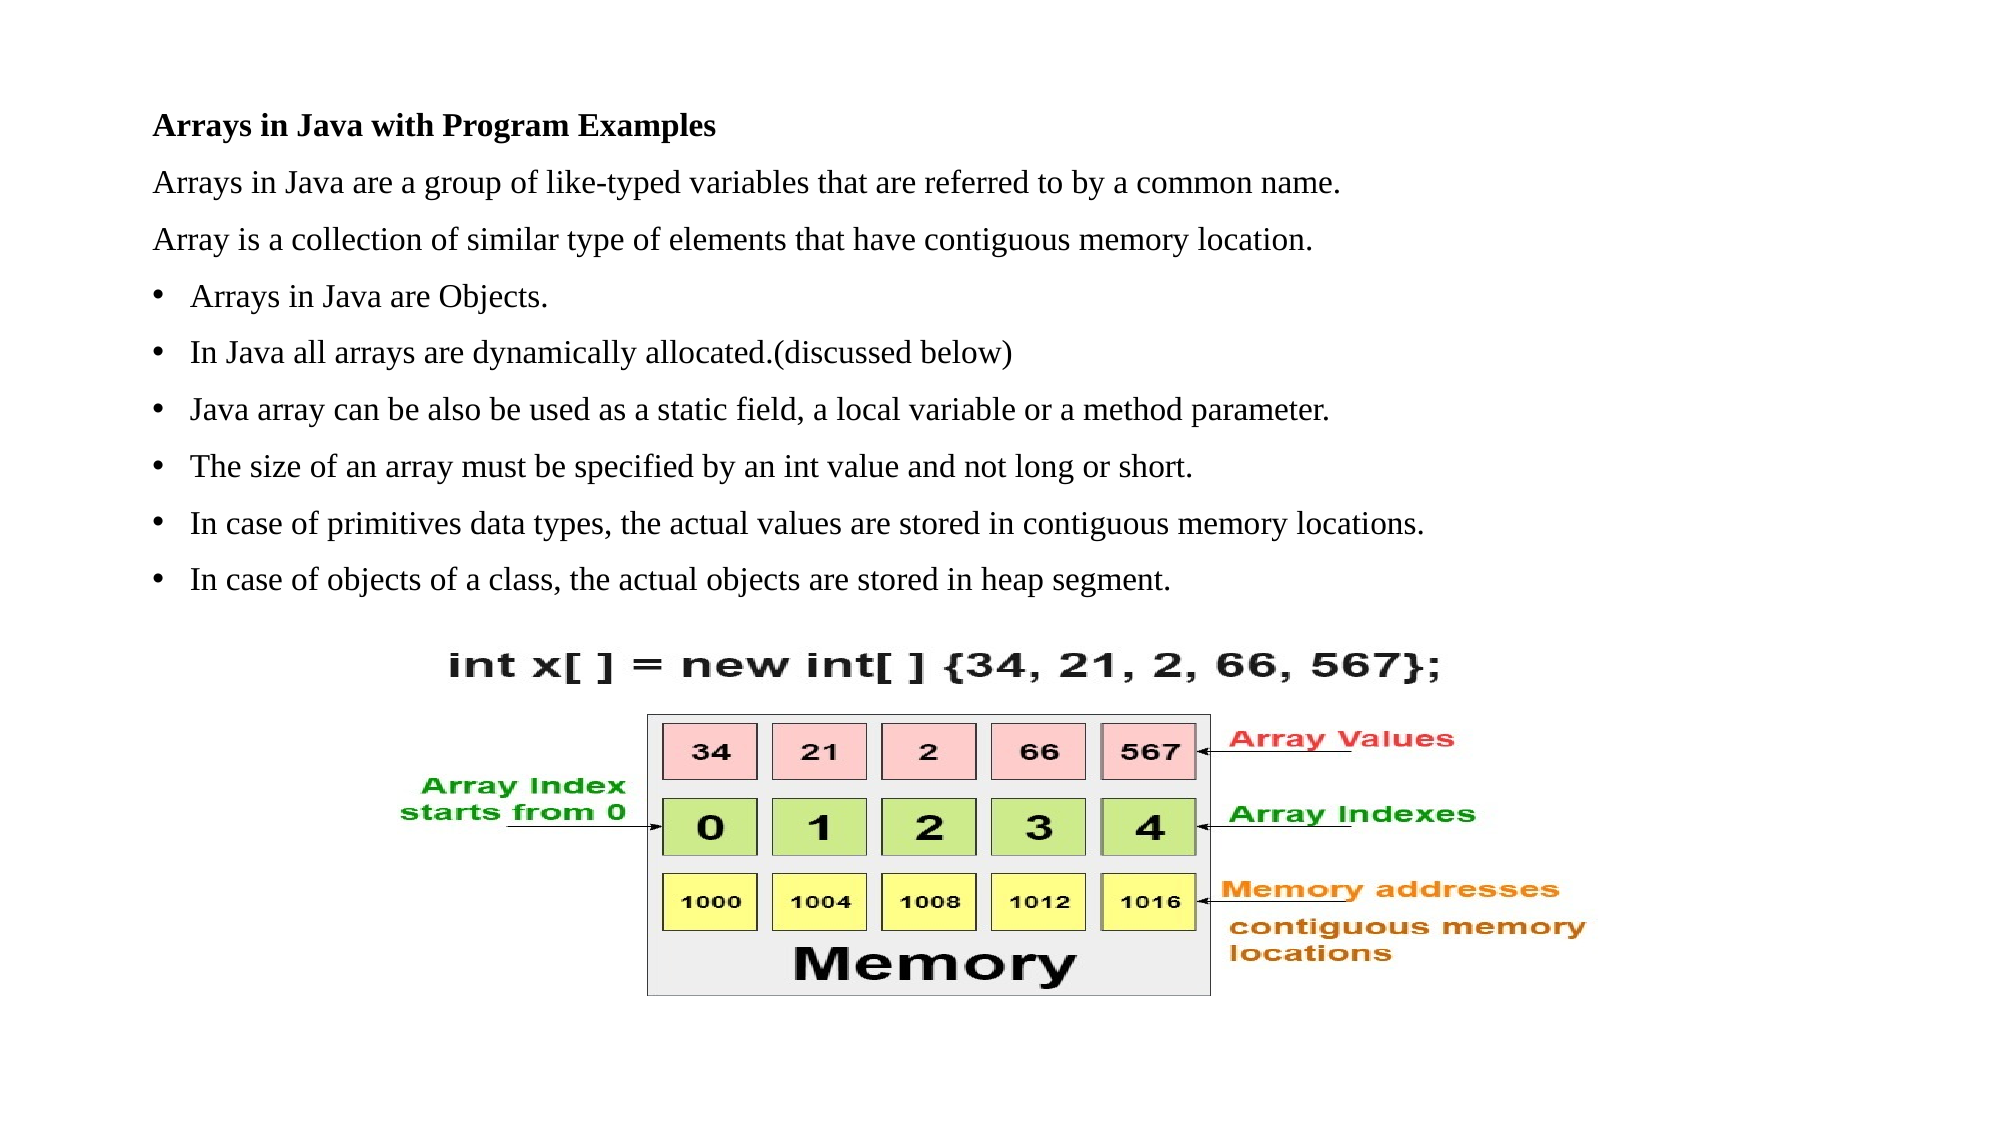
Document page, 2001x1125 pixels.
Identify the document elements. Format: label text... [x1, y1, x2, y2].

list Arrays in Java with Program Examples Arrays in Java are a group of like-typed variables that are referred to by a common name. Array is a collection of similar type of elements that have contiguous memory location. Arrays in Java are Objects. In Java all arrays are dynamically allocated.(discussed below) Java array can be also be used as a static field, a local variable or a method parameter. The size of an array must be specified by an int value and not long or short. In case of primitives data types, the actual values are stored in contiguous memory locations. In case of objects of a class, the actual objects are stored in heap segment. [137, 100, 1863, 1014]
picture [397, 638, 1603, 996]
